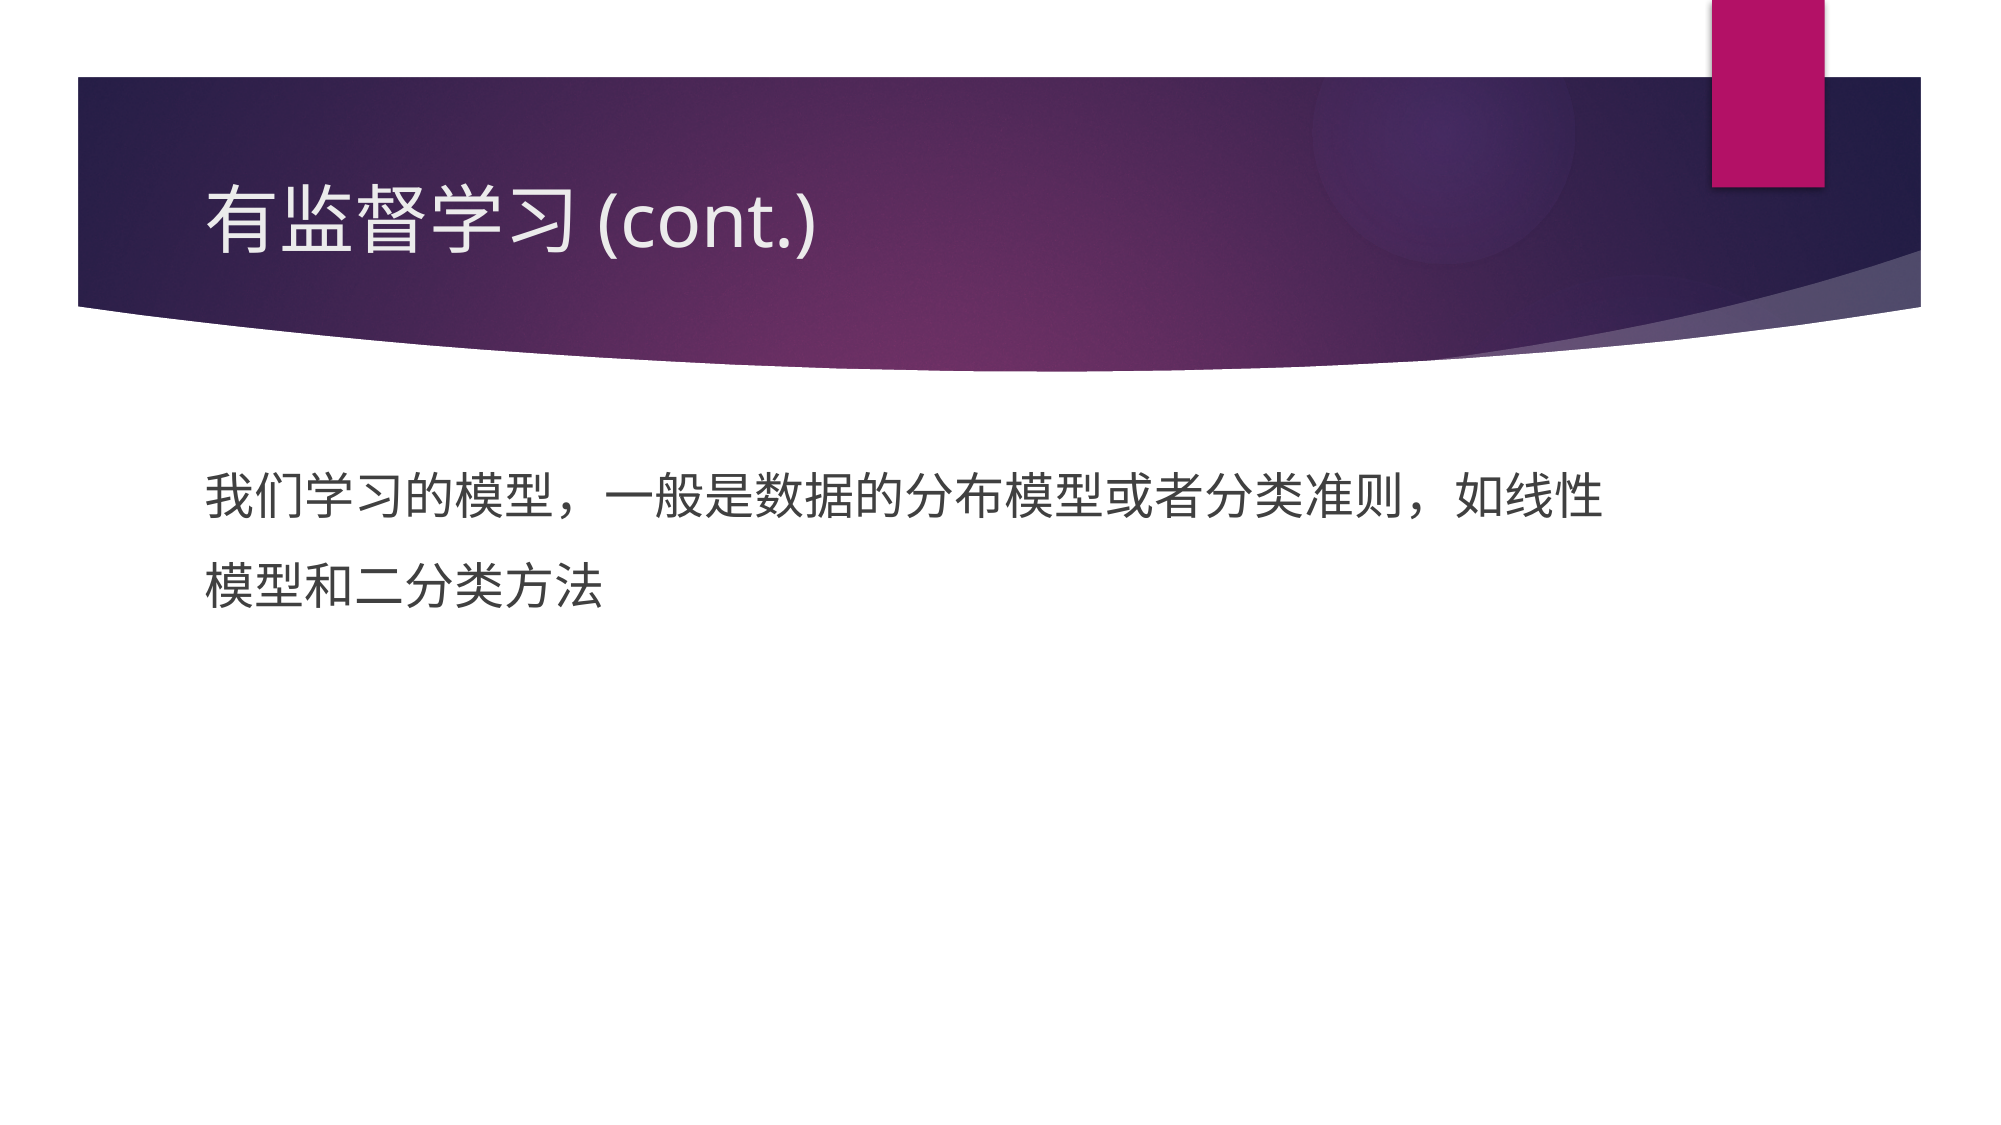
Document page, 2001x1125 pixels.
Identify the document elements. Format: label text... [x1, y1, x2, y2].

title 有监督学习(cont.) [189, 159, 1627, 276]
list 我们学习的模型，一般是数据的分布模型或者分类准则，如线性模型和二分类方法 [189, 427, 1638, 988]
